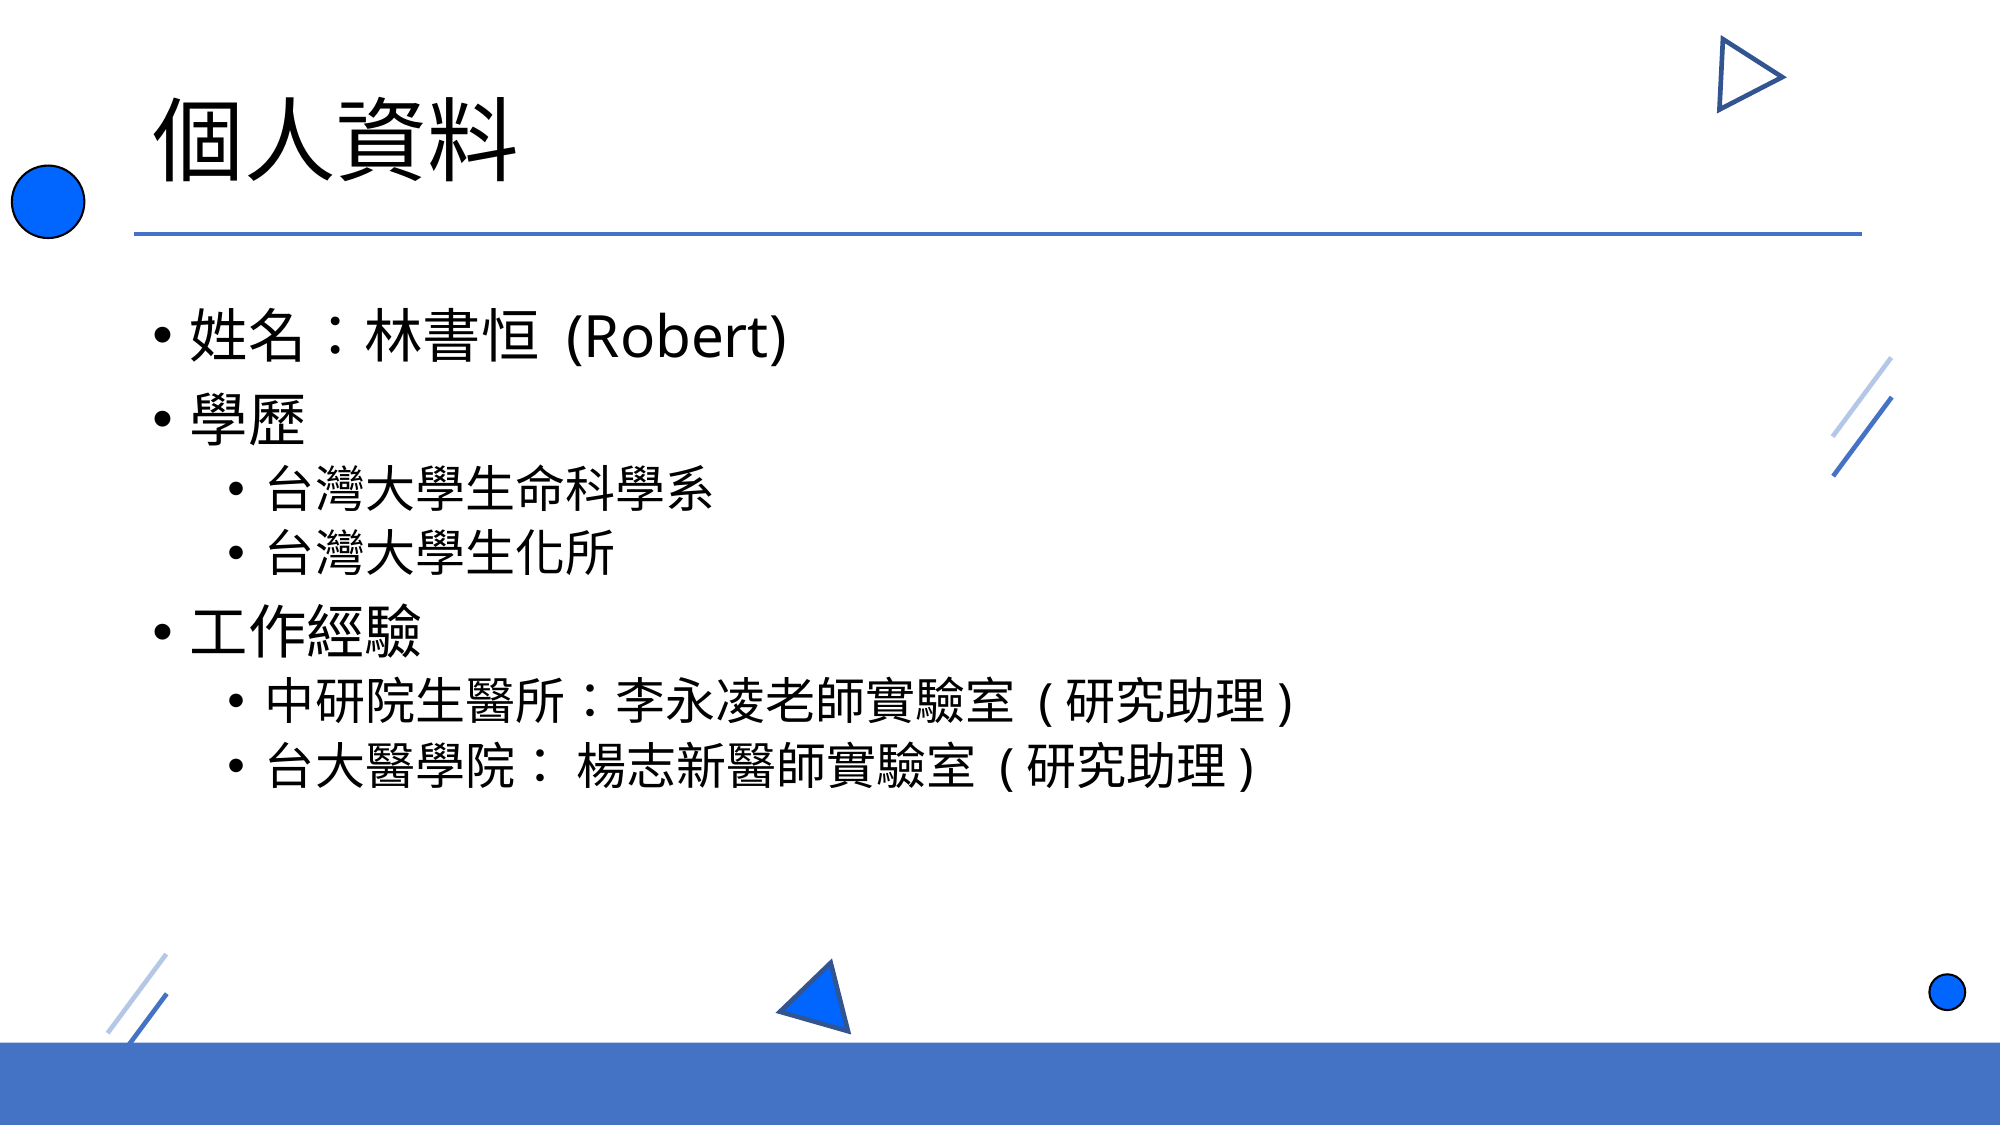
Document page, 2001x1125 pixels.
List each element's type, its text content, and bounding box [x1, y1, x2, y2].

list 姓名：林書恒 (Robert) 學歷 台灣大學生命科學系 台灣大學生化所 工作經驗 中研院生醫所：李永凌老師實驗室 (研究助理) 台大醫學院： 楊志新醫師實驗室 (研究助理) [137, 299, 1863, 1014]
title 個人資料 [137, 59, 1863, 231]
